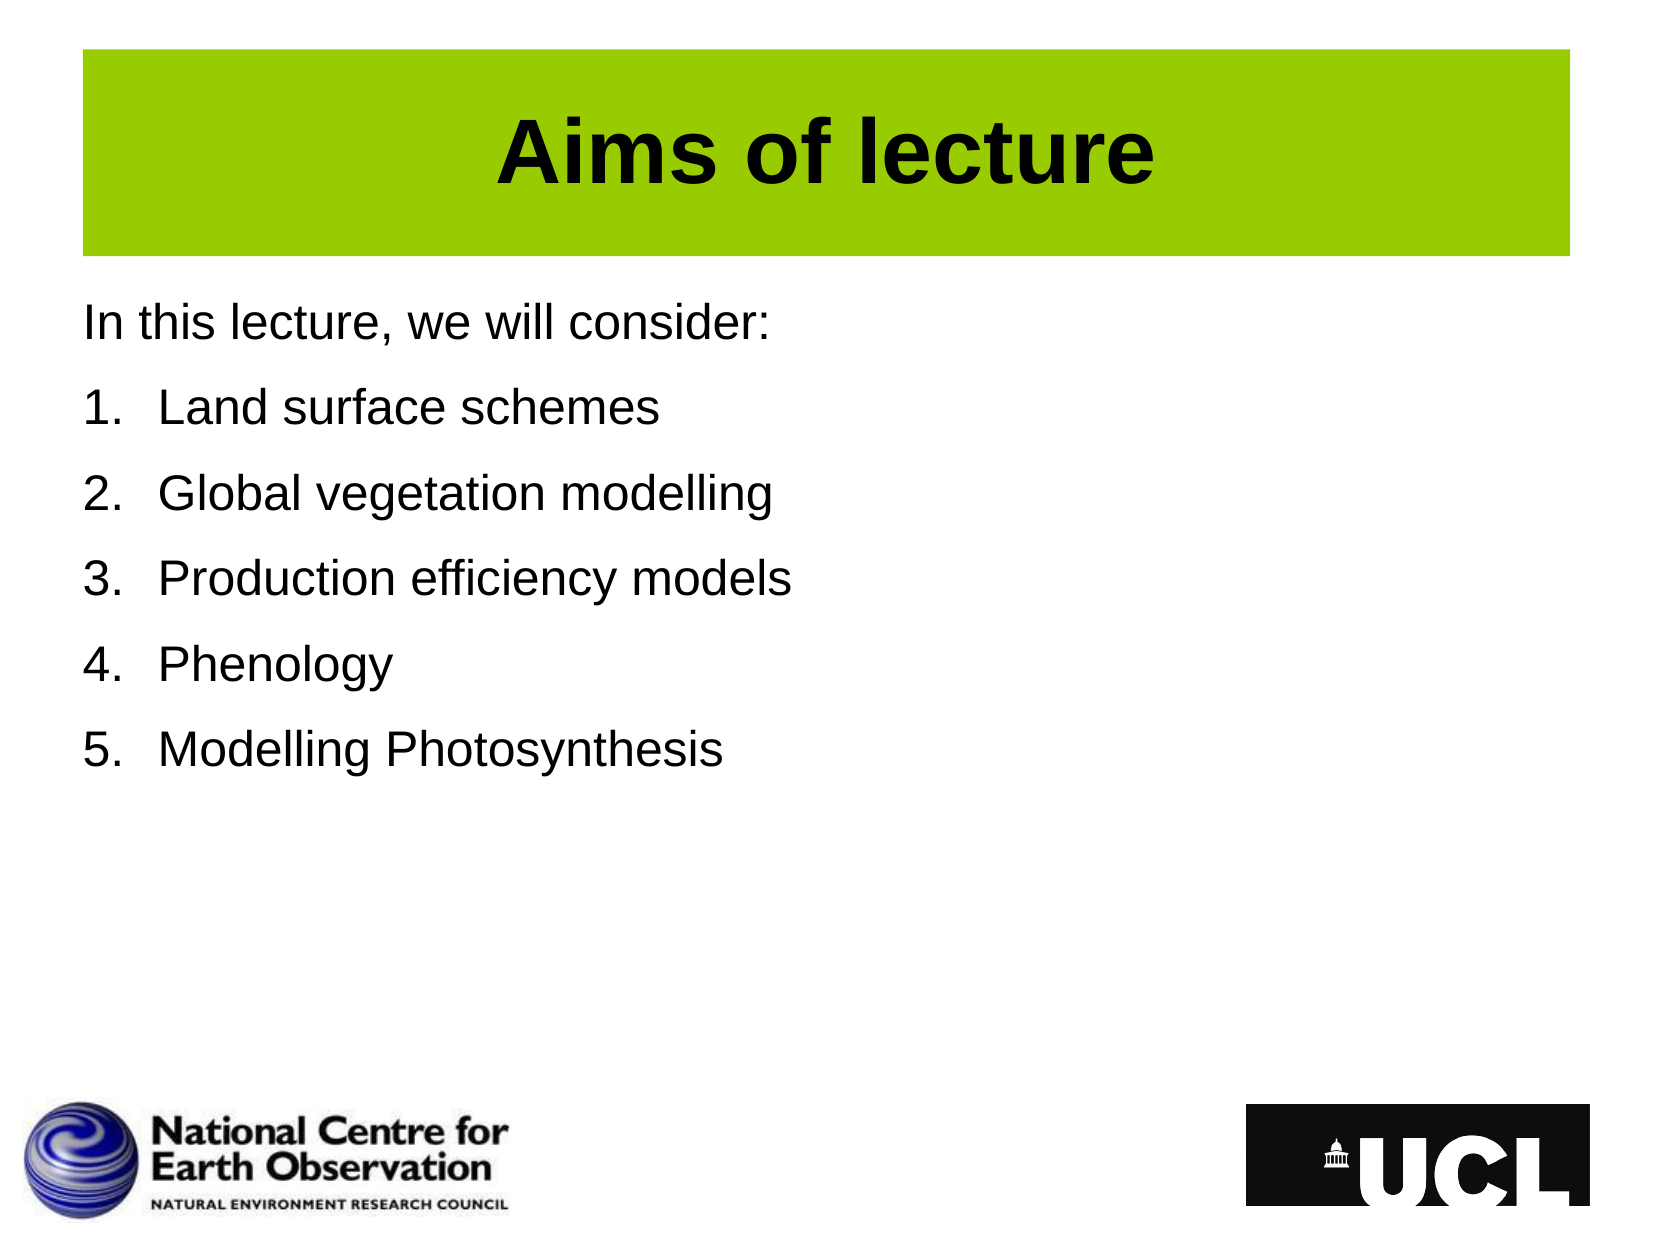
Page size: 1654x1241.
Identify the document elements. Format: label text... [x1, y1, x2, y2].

list In this lecture, we will consider: Land surface schemes Global vegetation modelling Production efficiency models Phenology Modelling Photosynthesis [82, 290, 1571, 1109]
picture [23, 1097, 513, 1223]
title Aims of lecture [82, 49, 1571, 257]
picture [1246, 1104, 1590, 1206]
